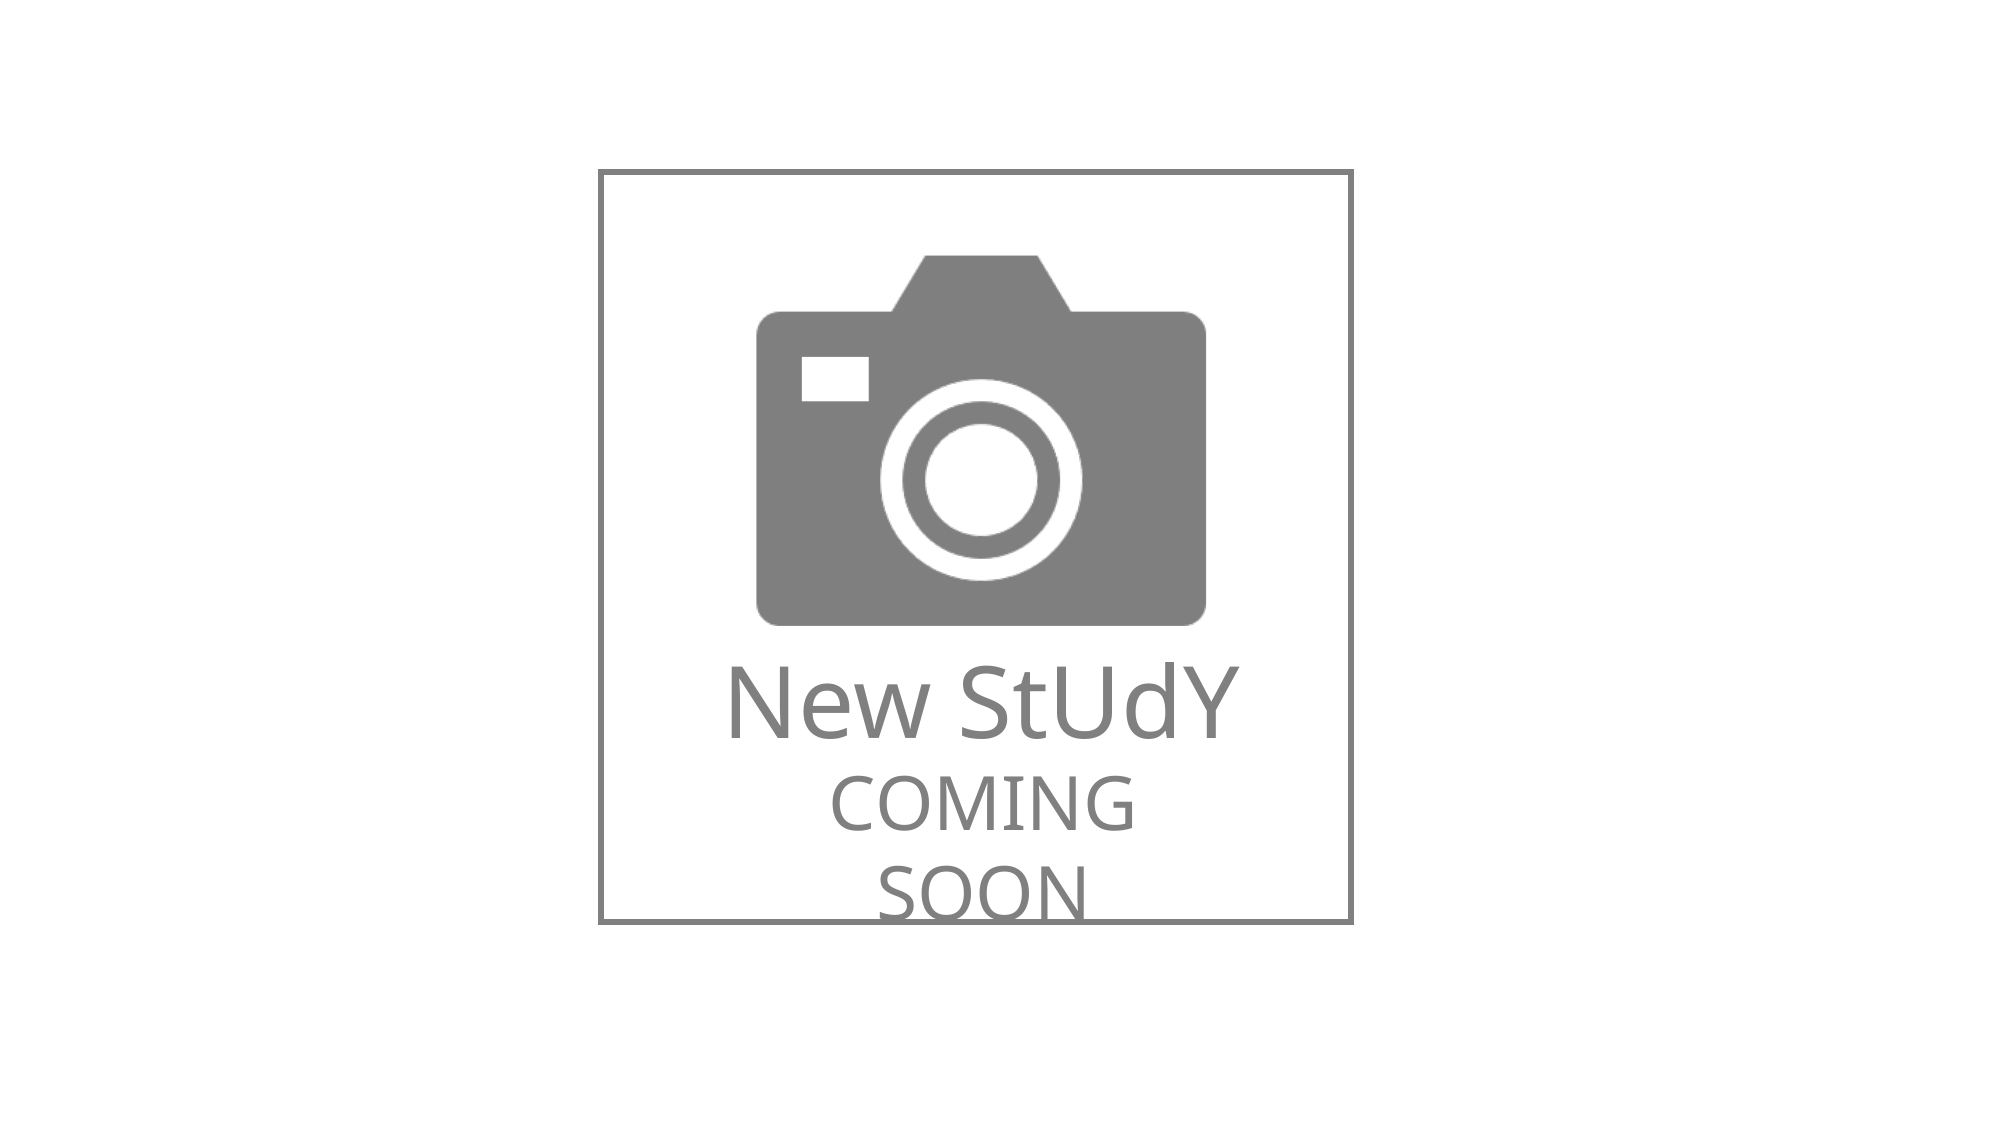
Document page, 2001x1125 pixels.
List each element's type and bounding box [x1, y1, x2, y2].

text_box [601, 172, 1352, 923]
